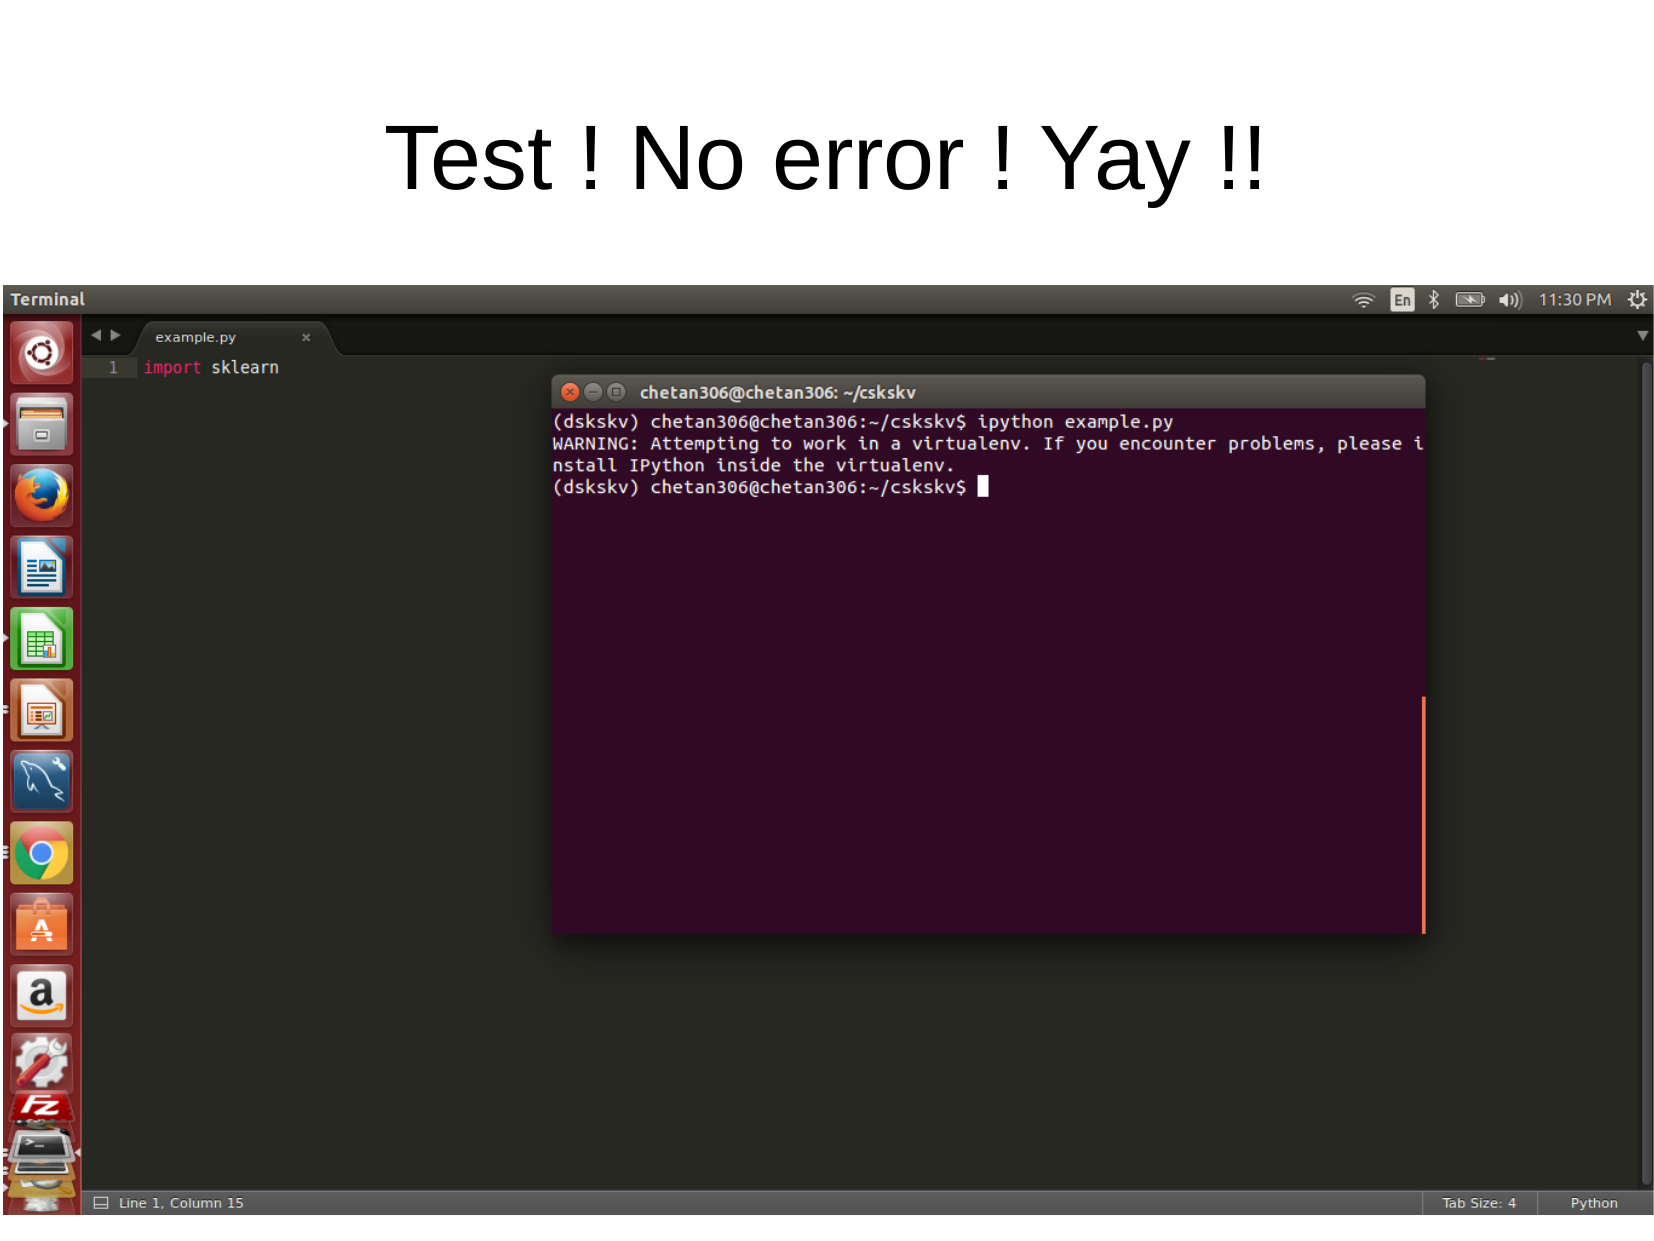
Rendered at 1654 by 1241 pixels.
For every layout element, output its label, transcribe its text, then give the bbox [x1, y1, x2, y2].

picture [2, 285, 1654, 1216]
text_box Test ! No error ! Yay !! [82, 49, 1571, 257]
